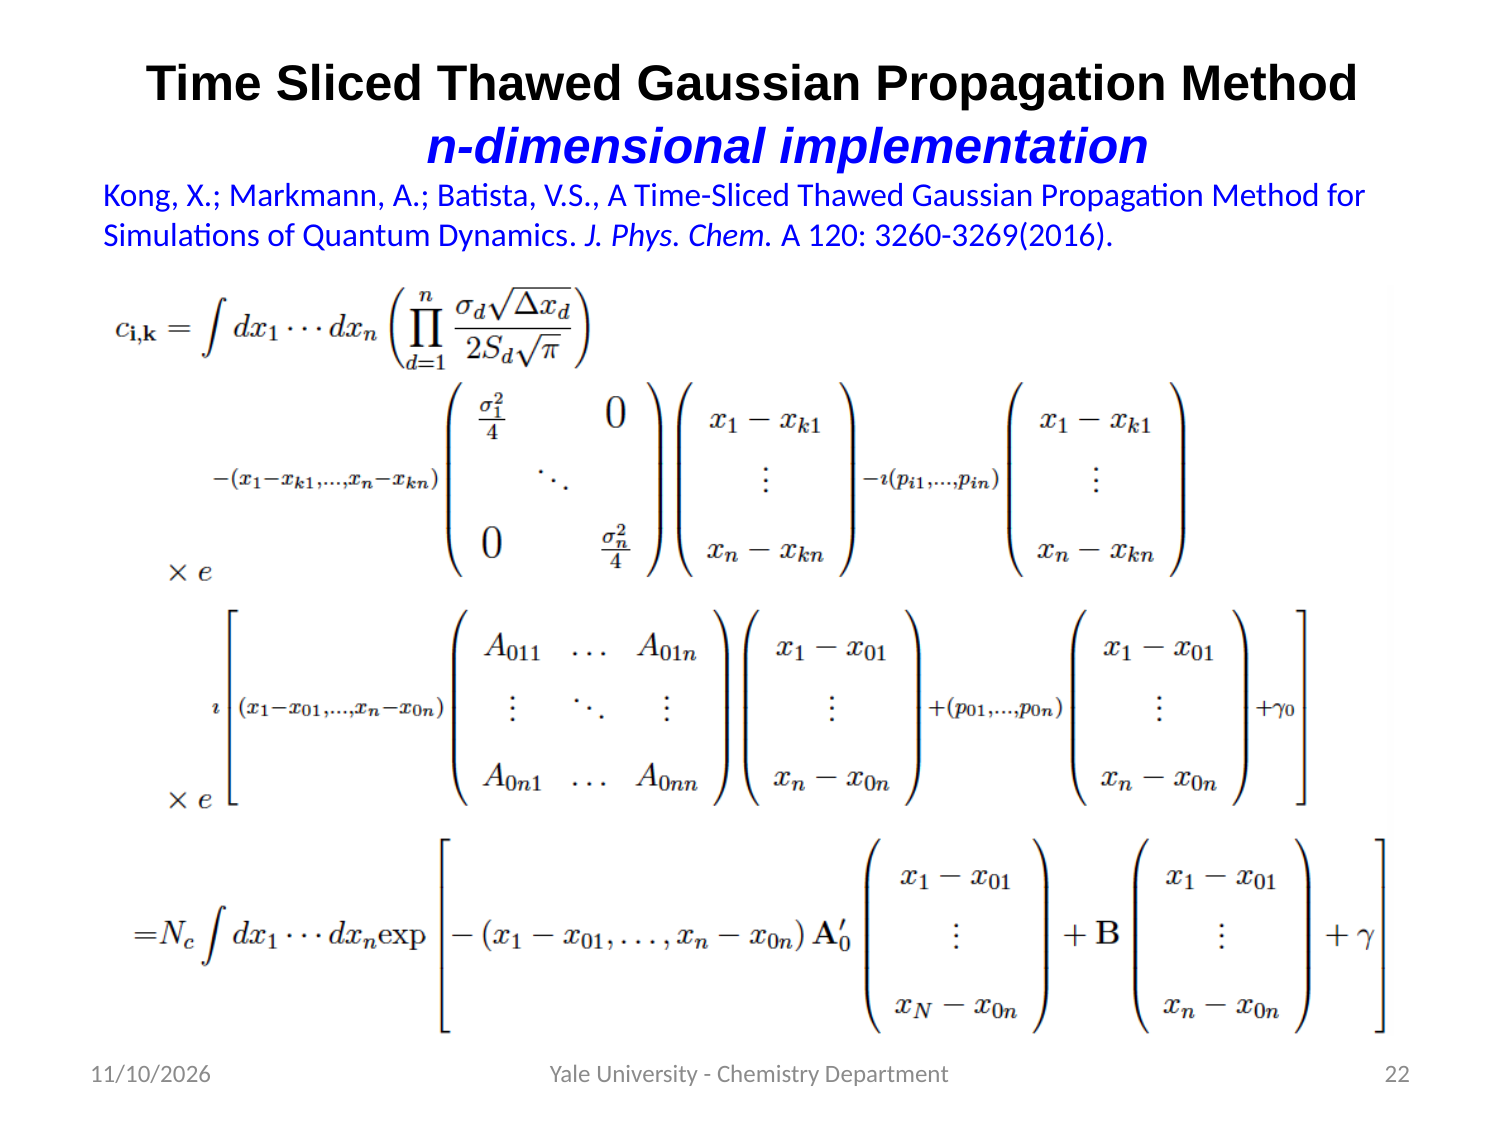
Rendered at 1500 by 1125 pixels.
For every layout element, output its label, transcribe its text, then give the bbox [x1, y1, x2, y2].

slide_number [75, 1042, 425, 1103]
text_box Kong, X.; Markmann, A.; Batista, V.S., A Time-Sliced Thawed Gaussian Propagation Method for Simulations of Quantum Dynamics. J. Phys. Chem. A 120: 3260-3269(2016). [88, 165, 1453, 260]
text_box n-dimensional implementation [411, 106, 1165, 165]
picture [105, 285, 1394, 1037]
slide_number 22 [1074, 1042, 1425, 1103]
text_box Time Sliced Thawed Gaussian Propagation Method [131, 42, 1375, 118]
footer Yale University - Chemistry Department [512, 1044, 988, 1103]
